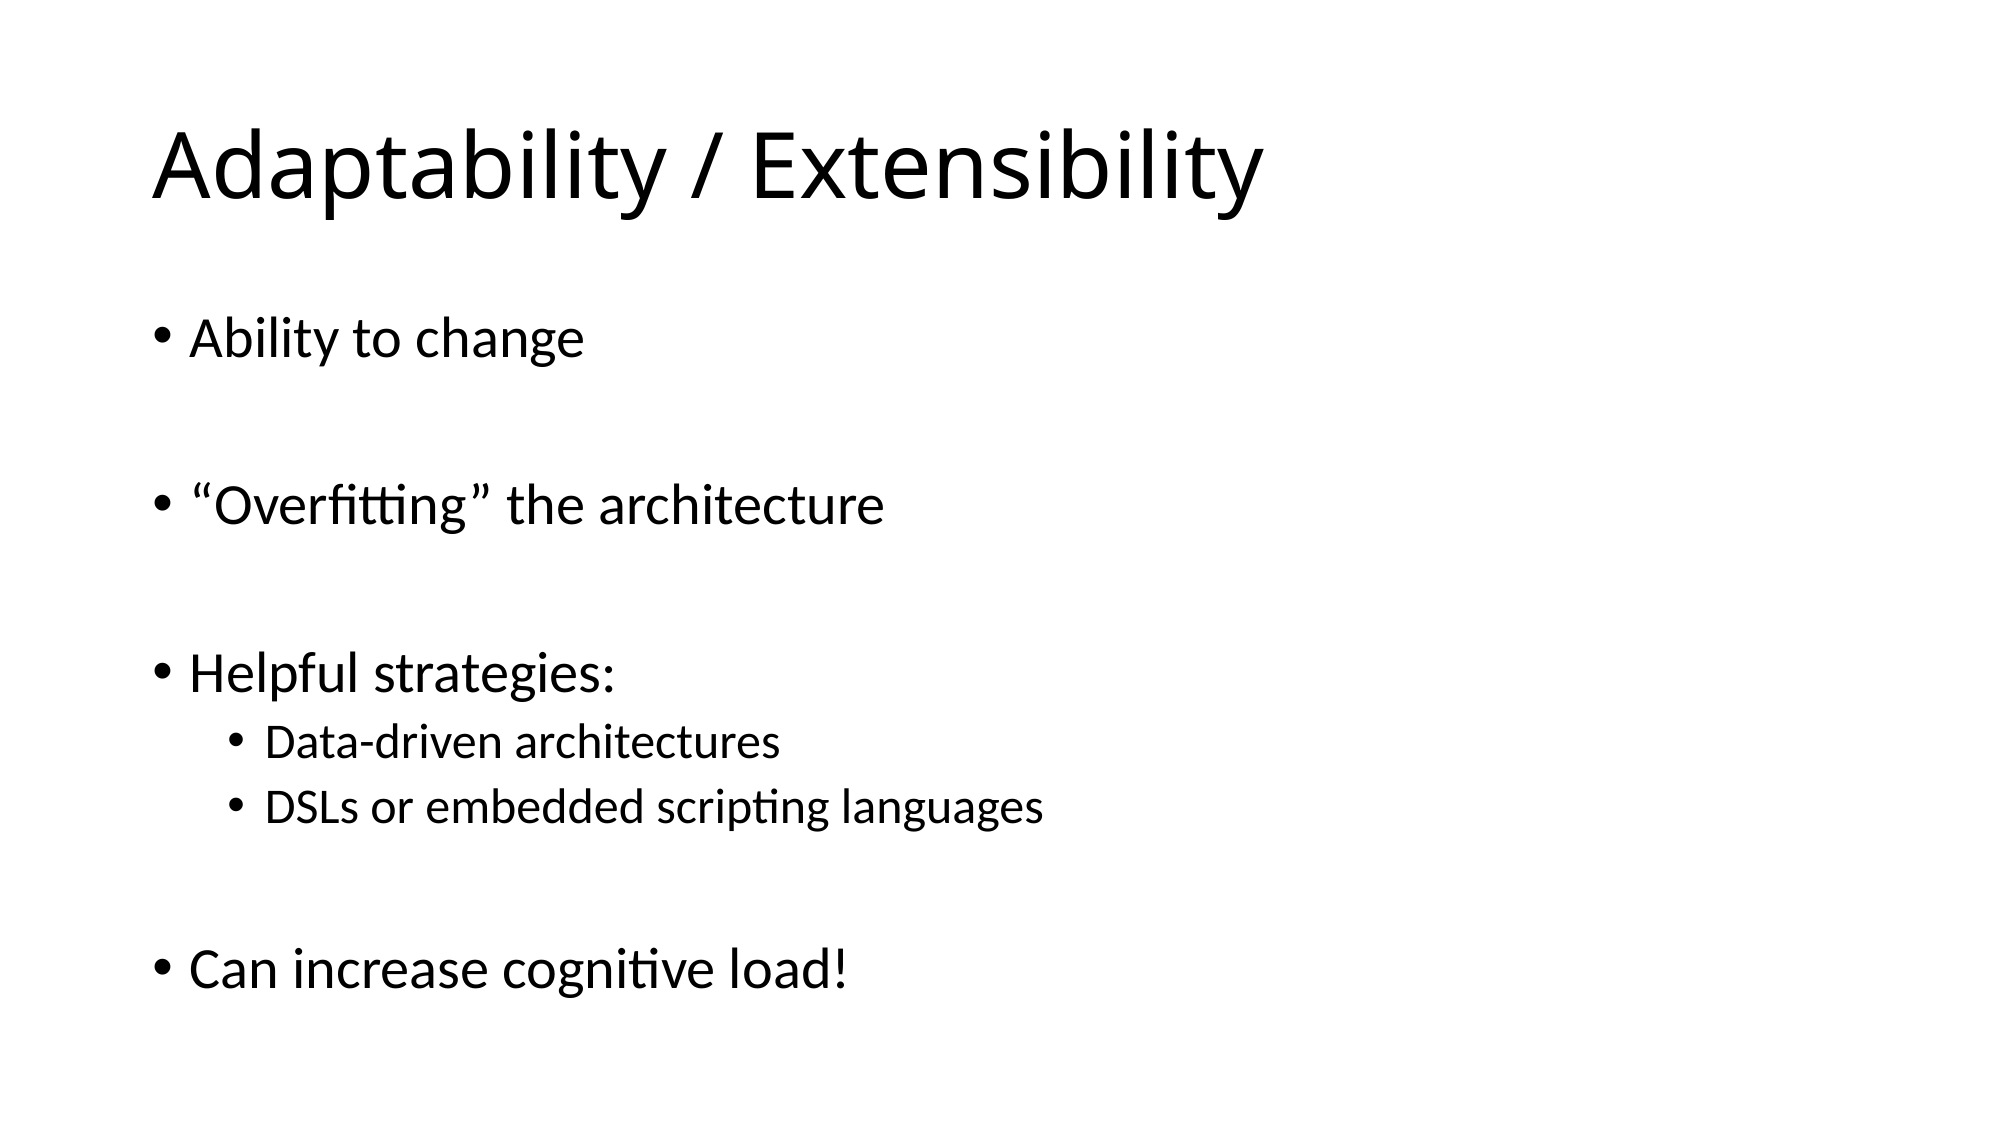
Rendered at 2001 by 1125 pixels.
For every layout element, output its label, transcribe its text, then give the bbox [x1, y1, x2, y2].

list Ability to change “Overfitting” the architecture Helpful strategies: Data-driven architectures DSLs or embedded scripting languages Can increase cognitive load! [137, 299, 1863, 1014]
title Adaptability / Extensibility [137, 59, 1863, 278]
